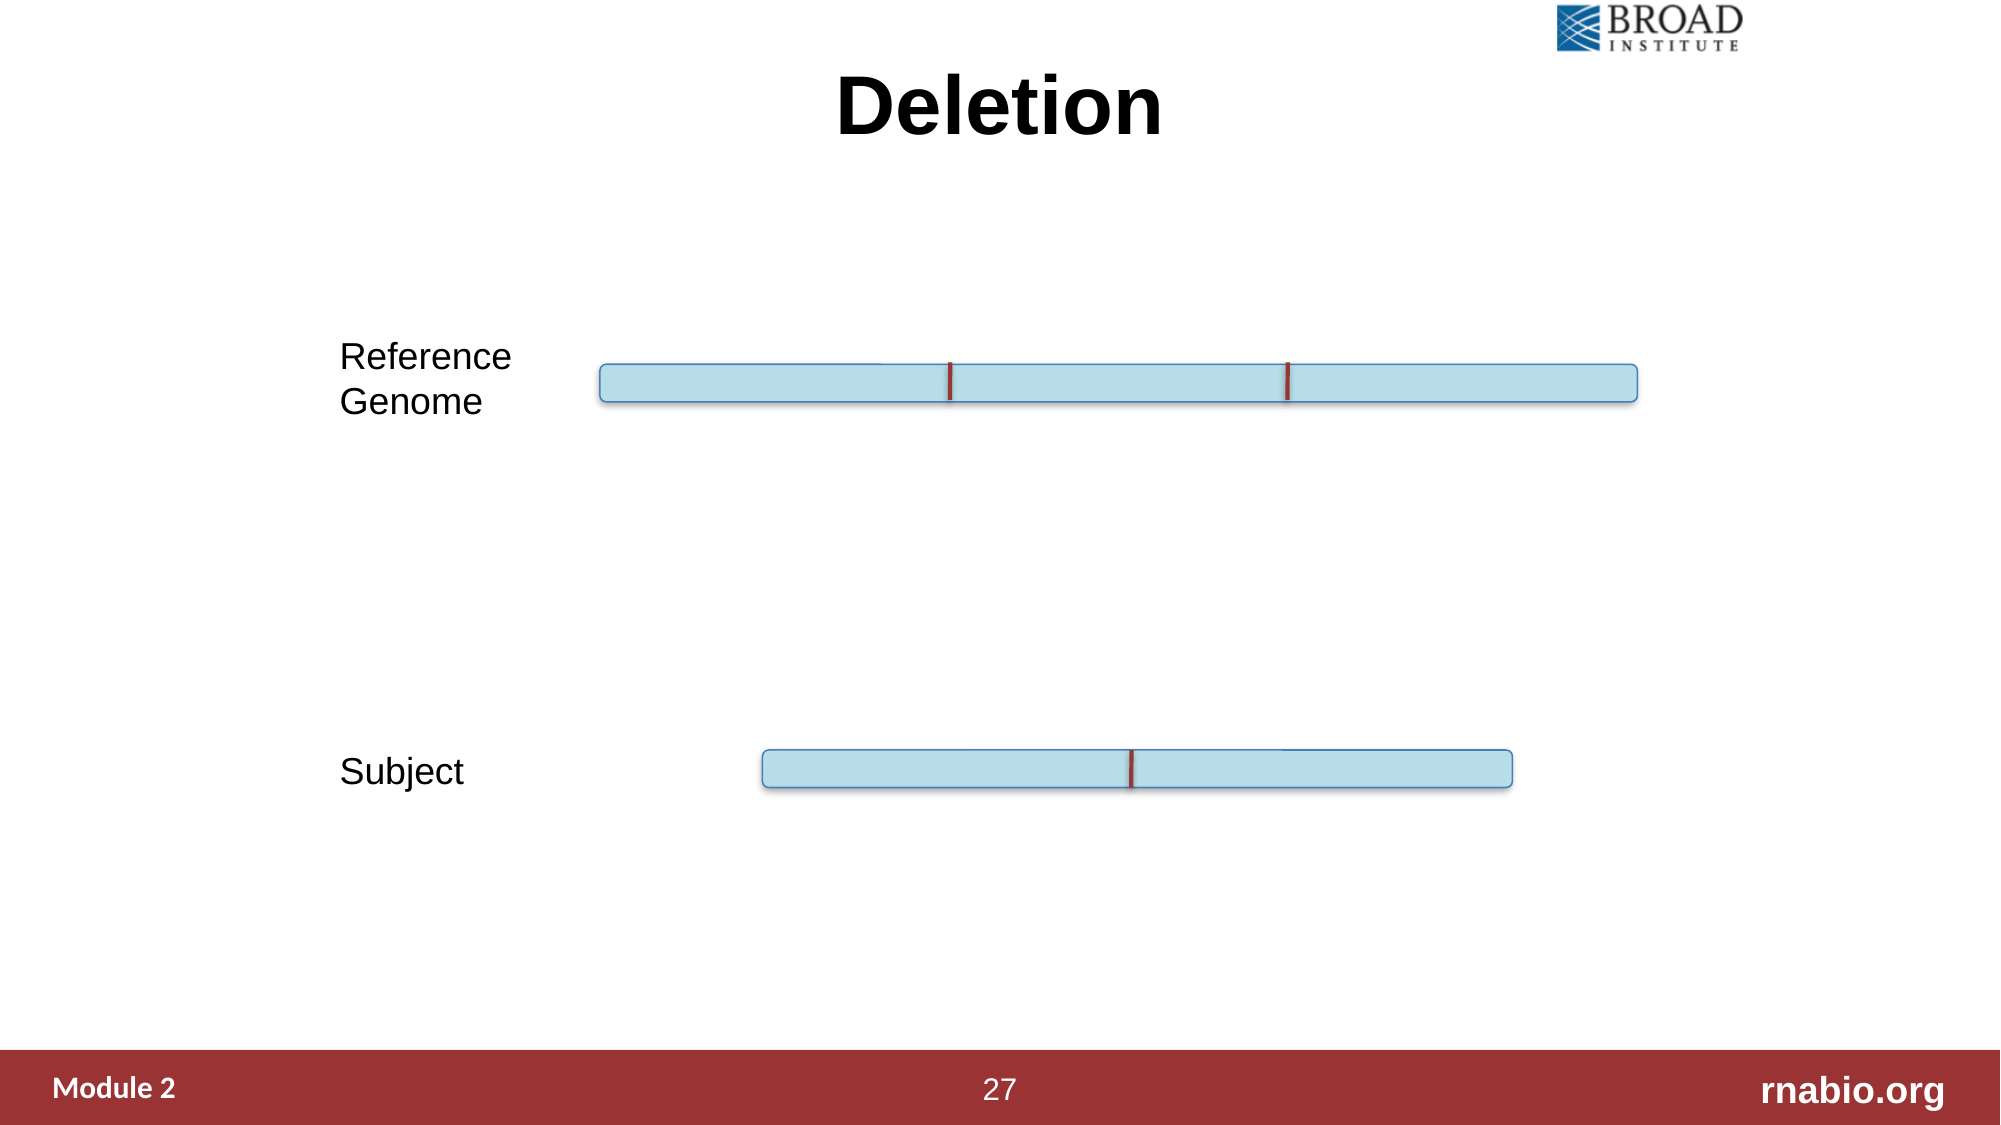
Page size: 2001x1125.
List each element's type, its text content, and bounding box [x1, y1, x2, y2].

text_box Reference Genome [324, 324, 538, 430]
text_box [599, 363, 946, 403]
text_box [1132, 749, 1514, 789]
title Deletion [275, 7, 1725, 195]
picture [1554, 0, 1747, 58]
text_box [953, 363, 1284, 403]
text_box [761, 749, 1129, 789]
text_box [1290, 363, 1639, 403]
text_box Subject [324, 739, 538, 799]
